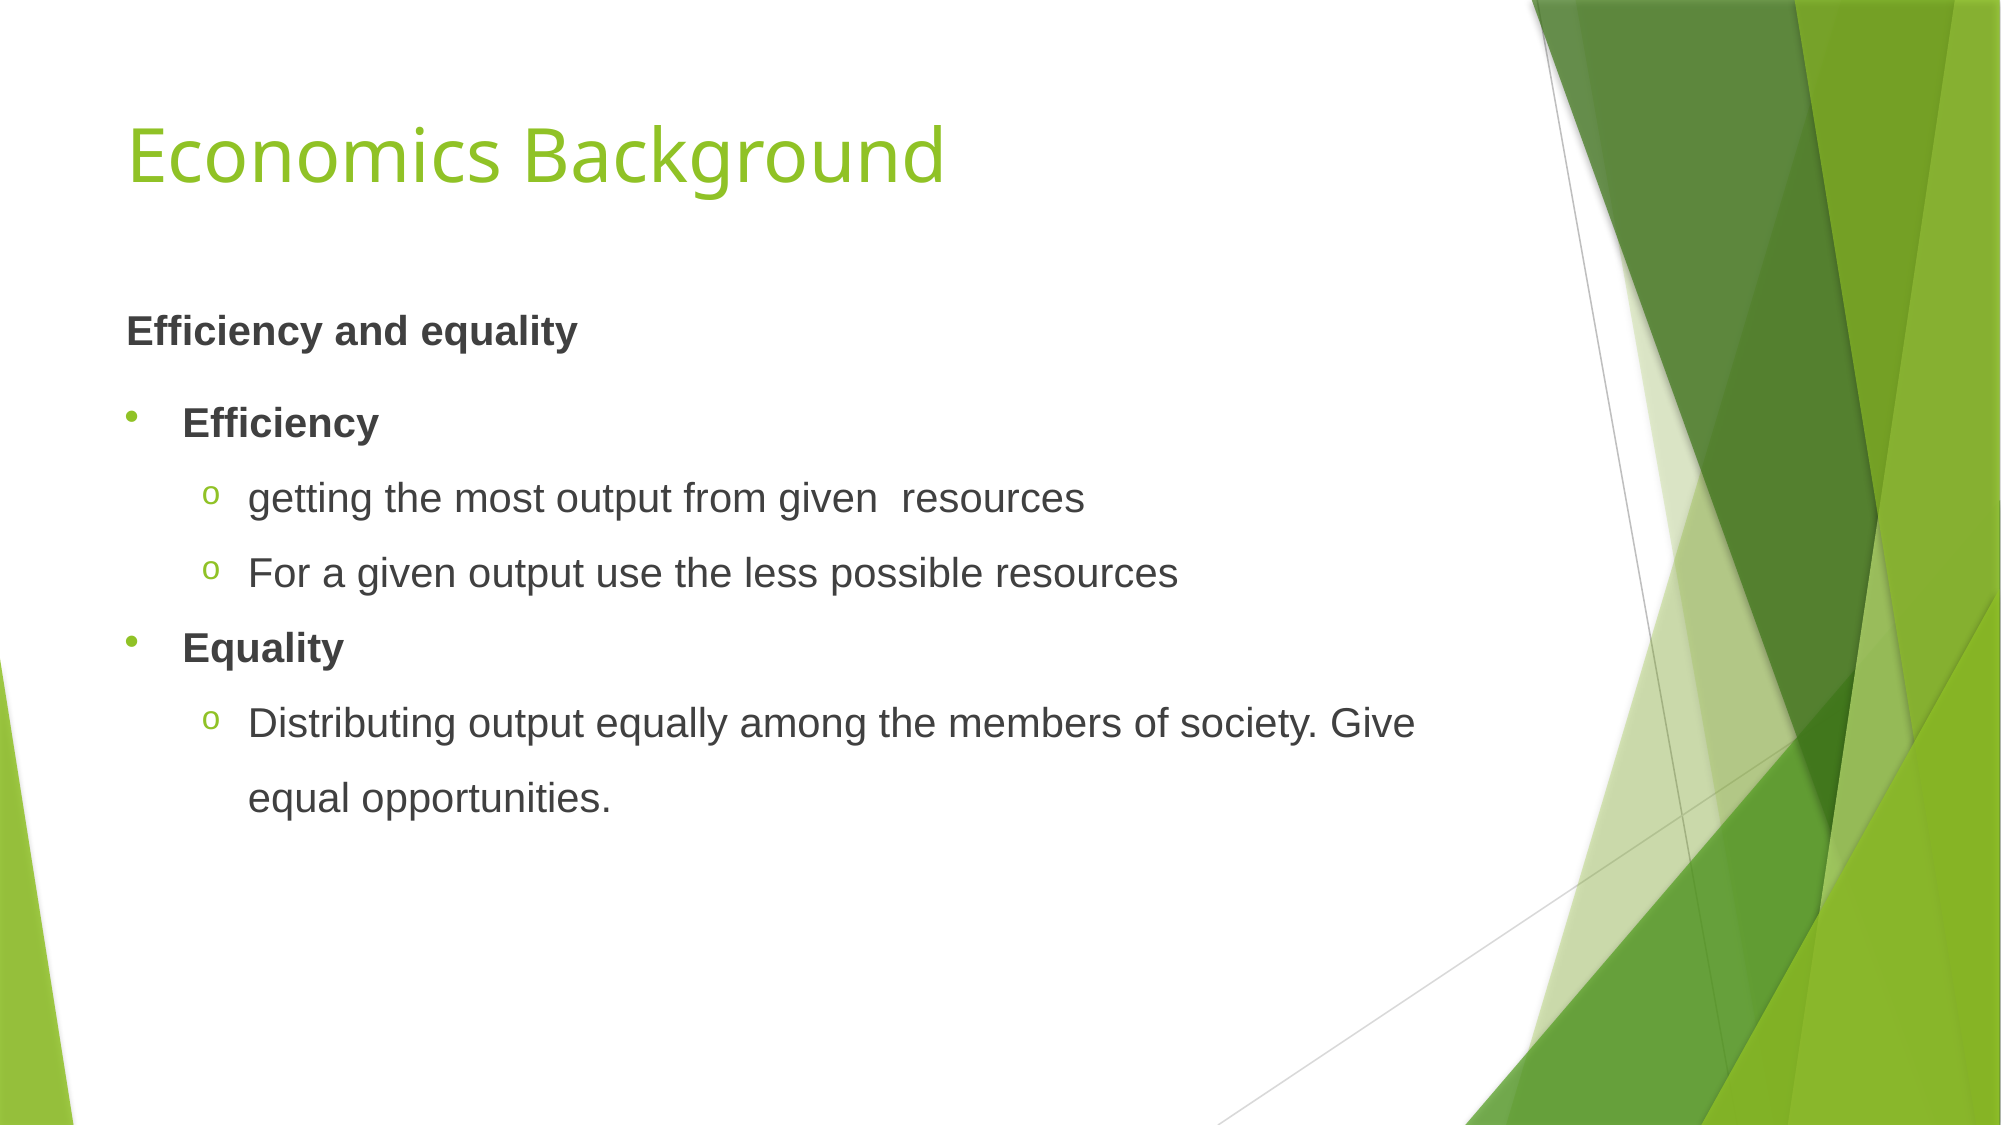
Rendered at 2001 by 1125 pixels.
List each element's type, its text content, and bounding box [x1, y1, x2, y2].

list Efficiency and equality Efficiency getting the most output from given resources For a given output use the less possible resources Equality Distributing output equally among the members of society. Give equal opportunities. [111, 271, 1522, 909]
title Economics Background [111, 99, 1522, 271]
